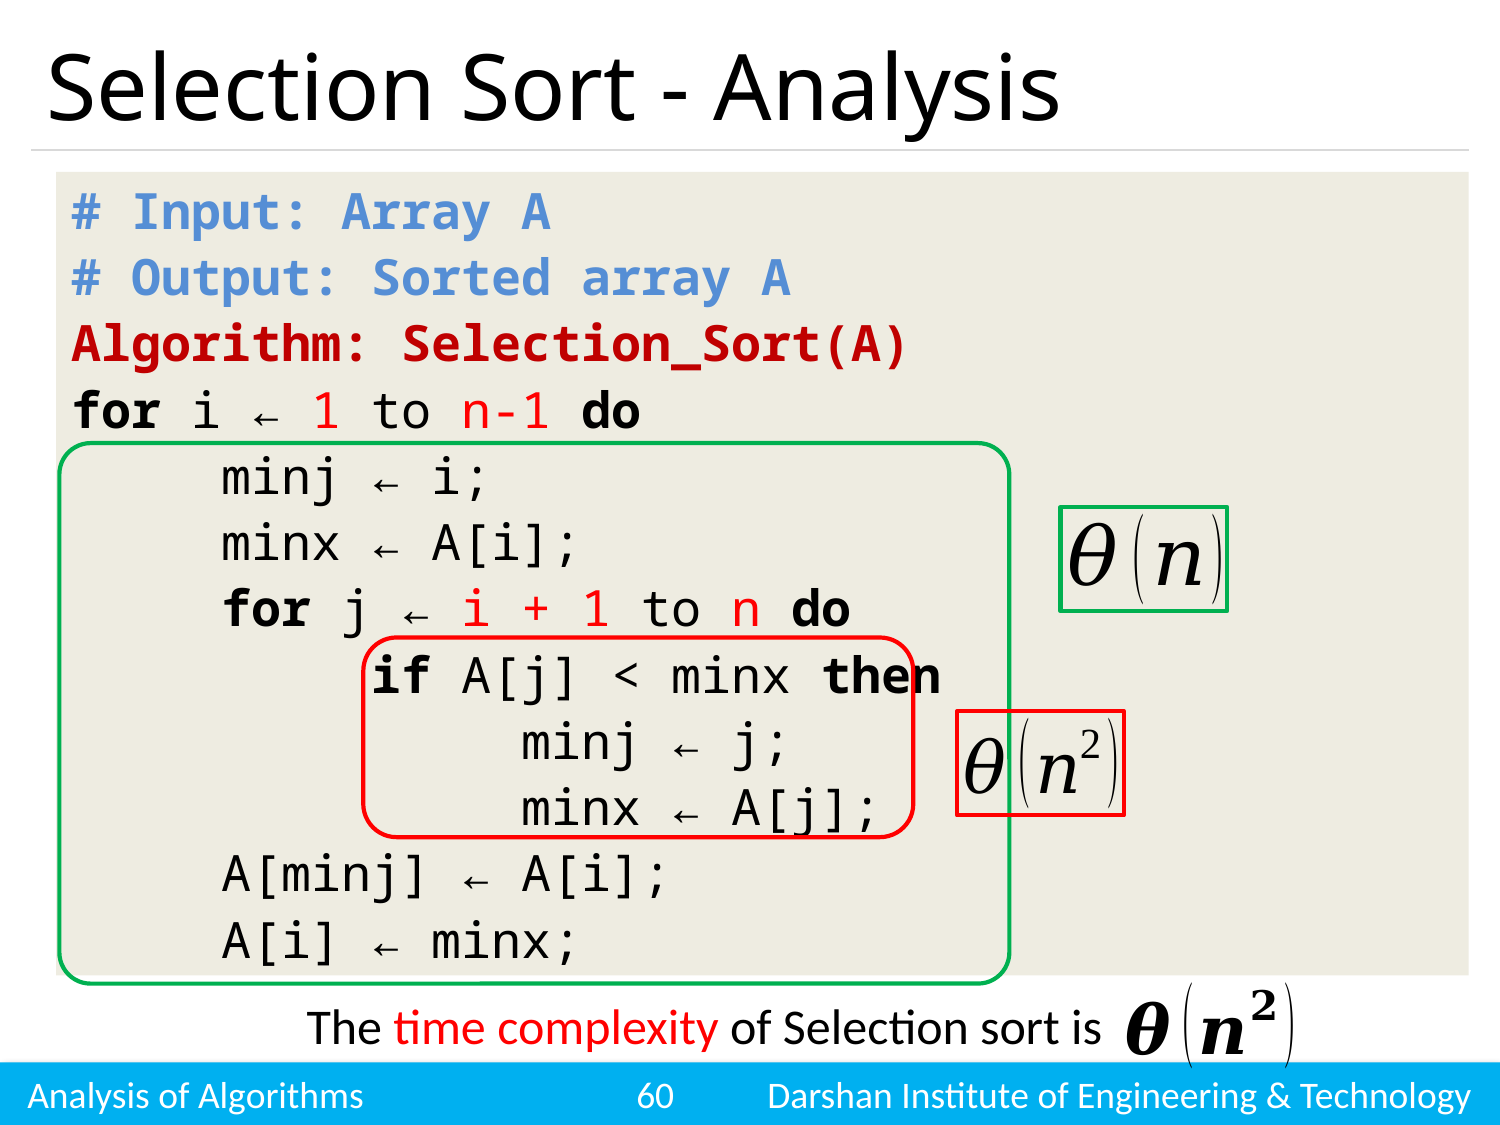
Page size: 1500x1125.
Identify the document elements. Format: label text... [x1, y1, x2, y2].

title Selection Sort - Analysis [31, 17, 1469, 150]
text_box # Input: Array A # Output: Sorted array A Algorithm: Selection_Sort(A) for i ← 1 to n-1 do minj ← i; minx ← A[i]; for j ← i + 1 to n do if A[j] < minx then minj ← j; minx ← A[j]; A[minj] ← A[i]; A[i] ← minx; [56, 171, 1469, 976]
text_box [57, 440, 1012, 986]
text_box The time complexity of Selection sort is [287, 987, 1122, 1063]
